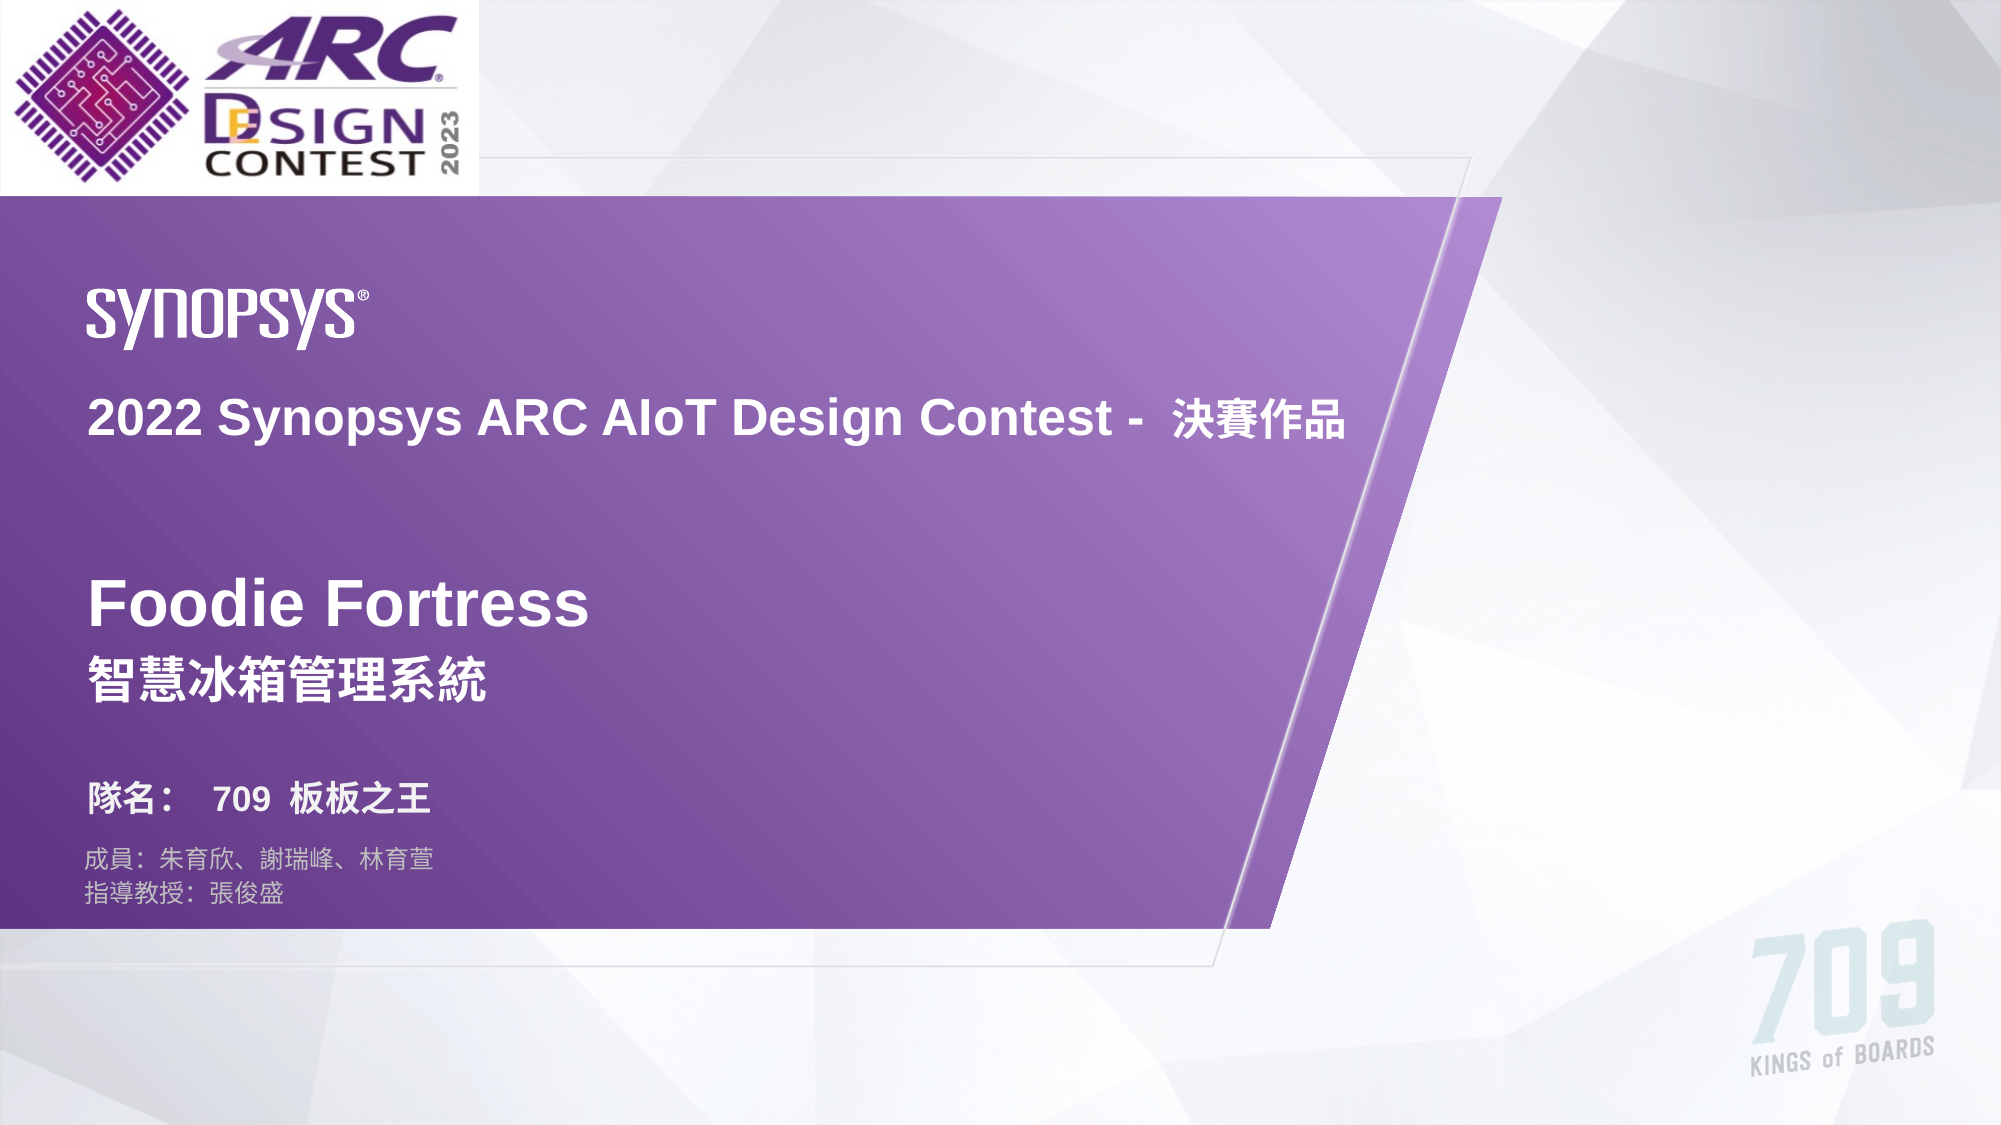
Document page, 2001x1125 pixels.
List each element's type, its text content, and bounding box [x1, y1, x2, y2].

text_box GPIO control [1731, 915, 1944, 1078]
picture [0, 0, 479, 196]
list 成員：朱育欣、謝瑞峰、林育萱 指導教授：張俊盛 [85, 838, 992, 904]
text_box 隊名： 709 板板之王 [72, 765, 992, 827]
text_box 2022 Synopsys ARC AIoT Design Contest - 決賽作品 [72, 279, 1674, 454]
text_box Foodie Fortress 智慧冰箱管理系統 [72, 492, 1250, 765]
